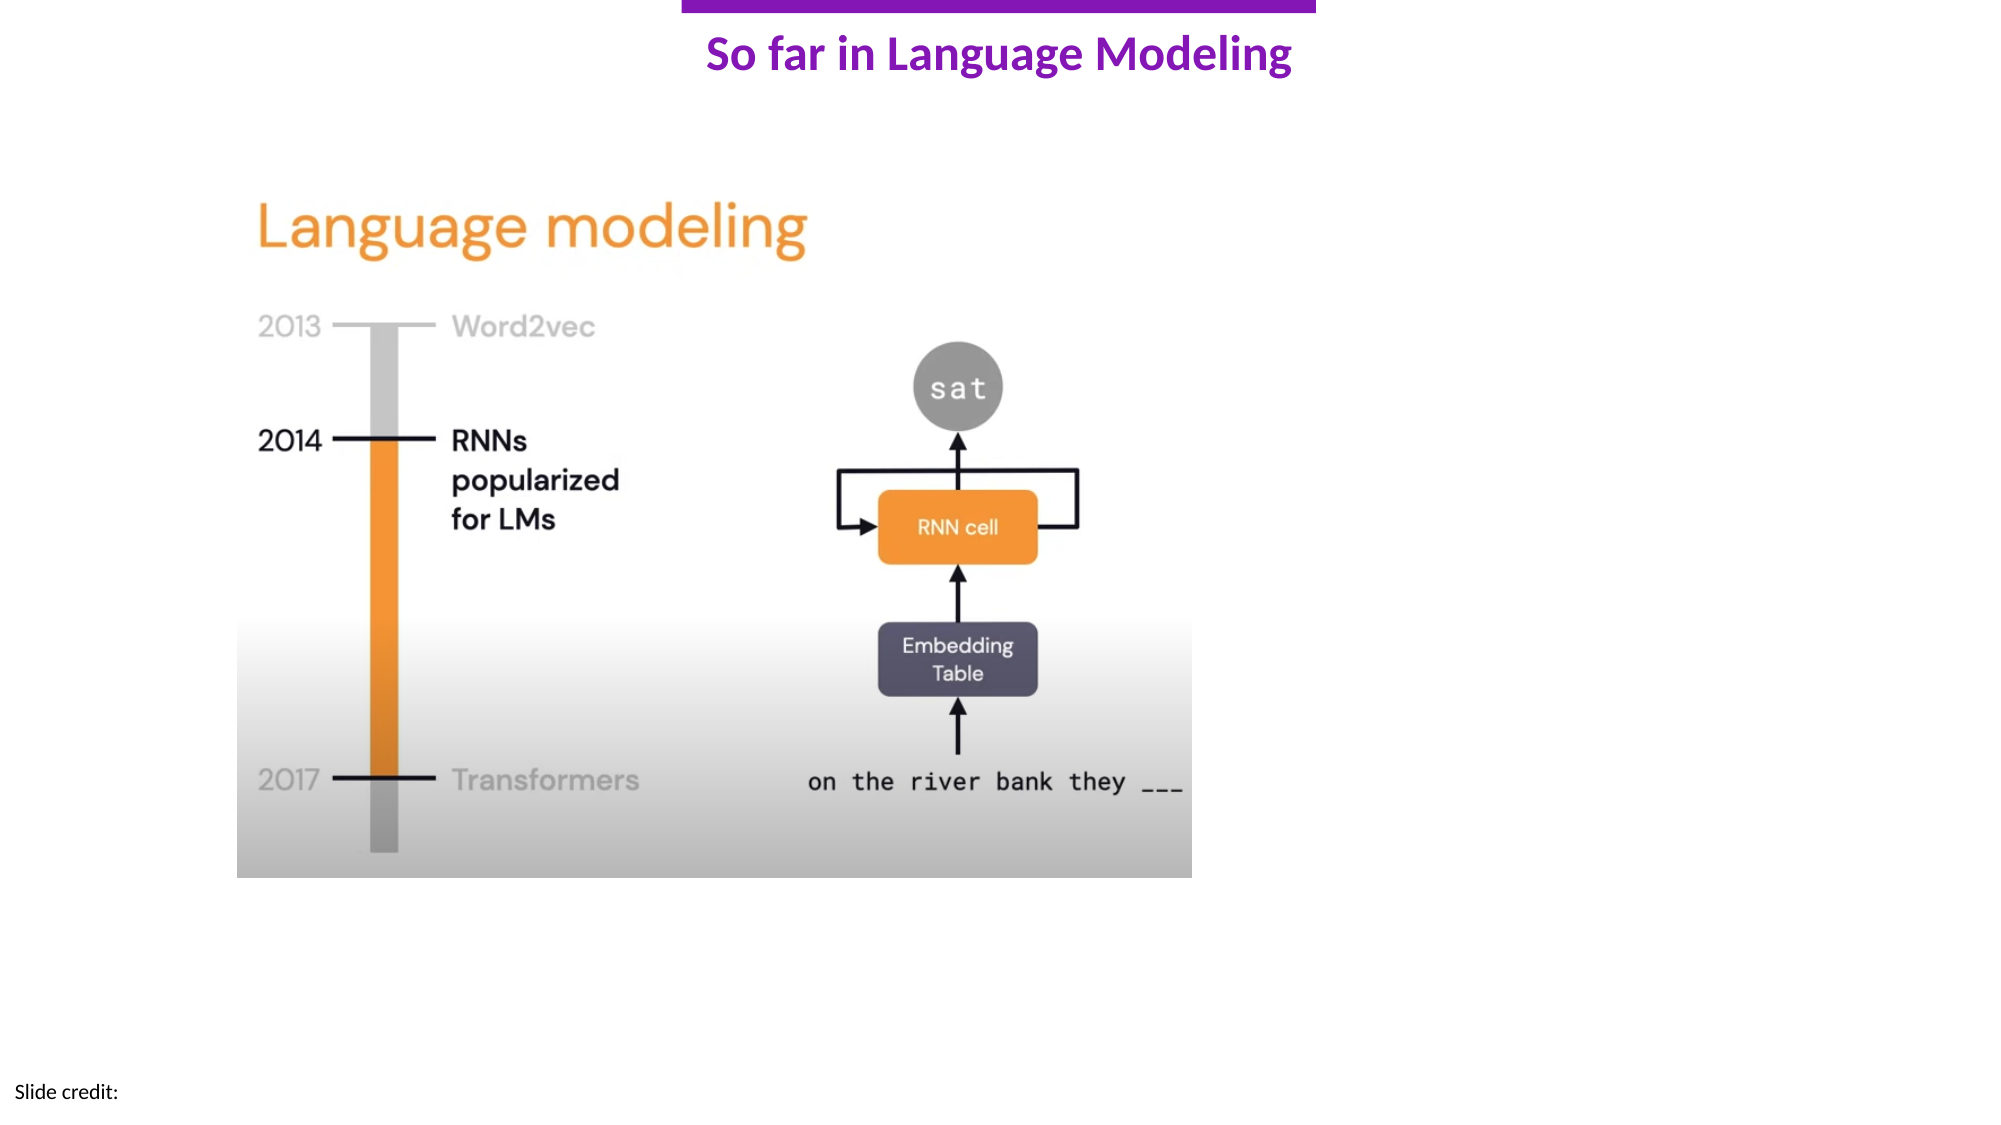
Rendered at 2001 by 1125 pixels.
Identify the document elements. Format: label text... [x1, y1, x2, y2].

picture [237, 197, 1192, 879]
text_box [681, 0, 1317, 13]
text_box Slide credit: [0, 1070, 1203, 1112]
text_box So far in Language Modeling [664, 13, 1335, 89]
